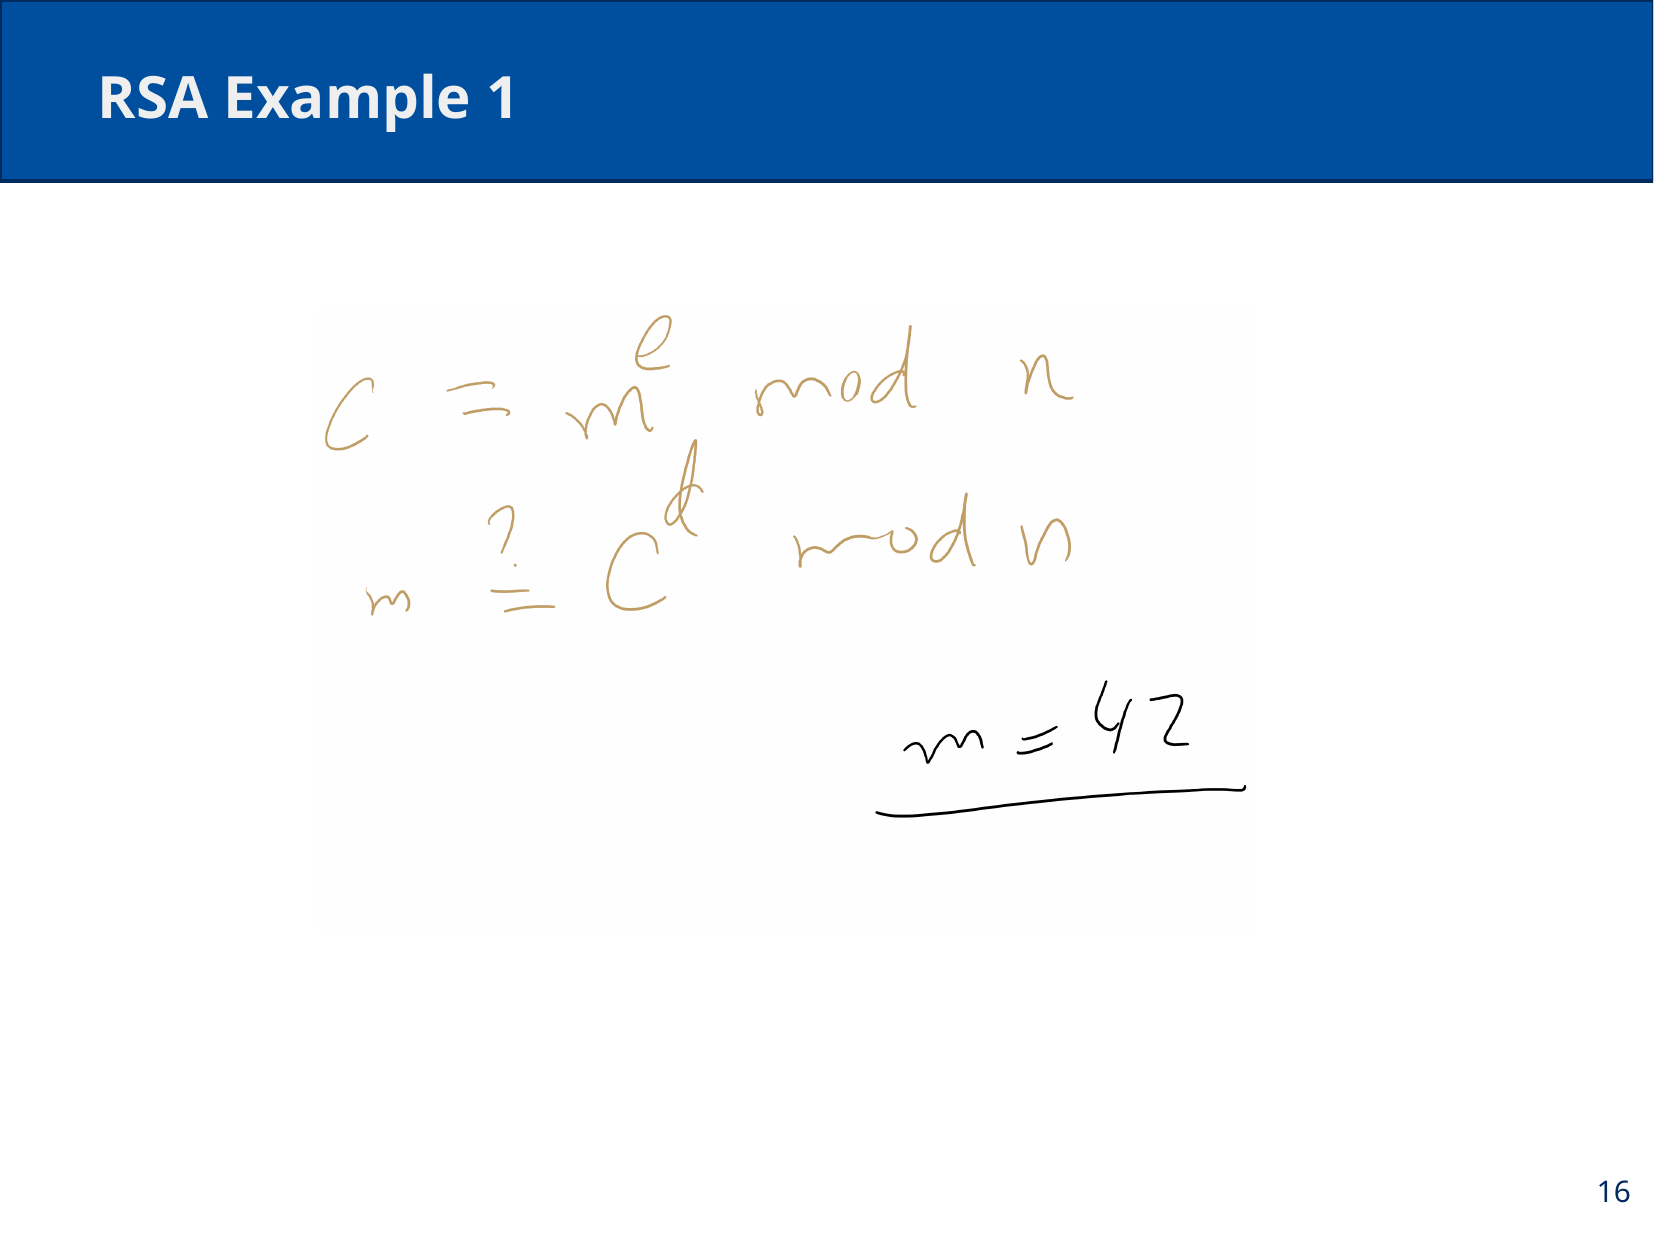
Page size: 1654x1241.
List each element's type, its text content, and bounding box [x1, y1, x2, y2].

slide_number 16 [1546, 1145, 1647, 1241]
title RSA Example 1 [82, 35, 1571, 146]
picture [318, 308, 1254, 933]
